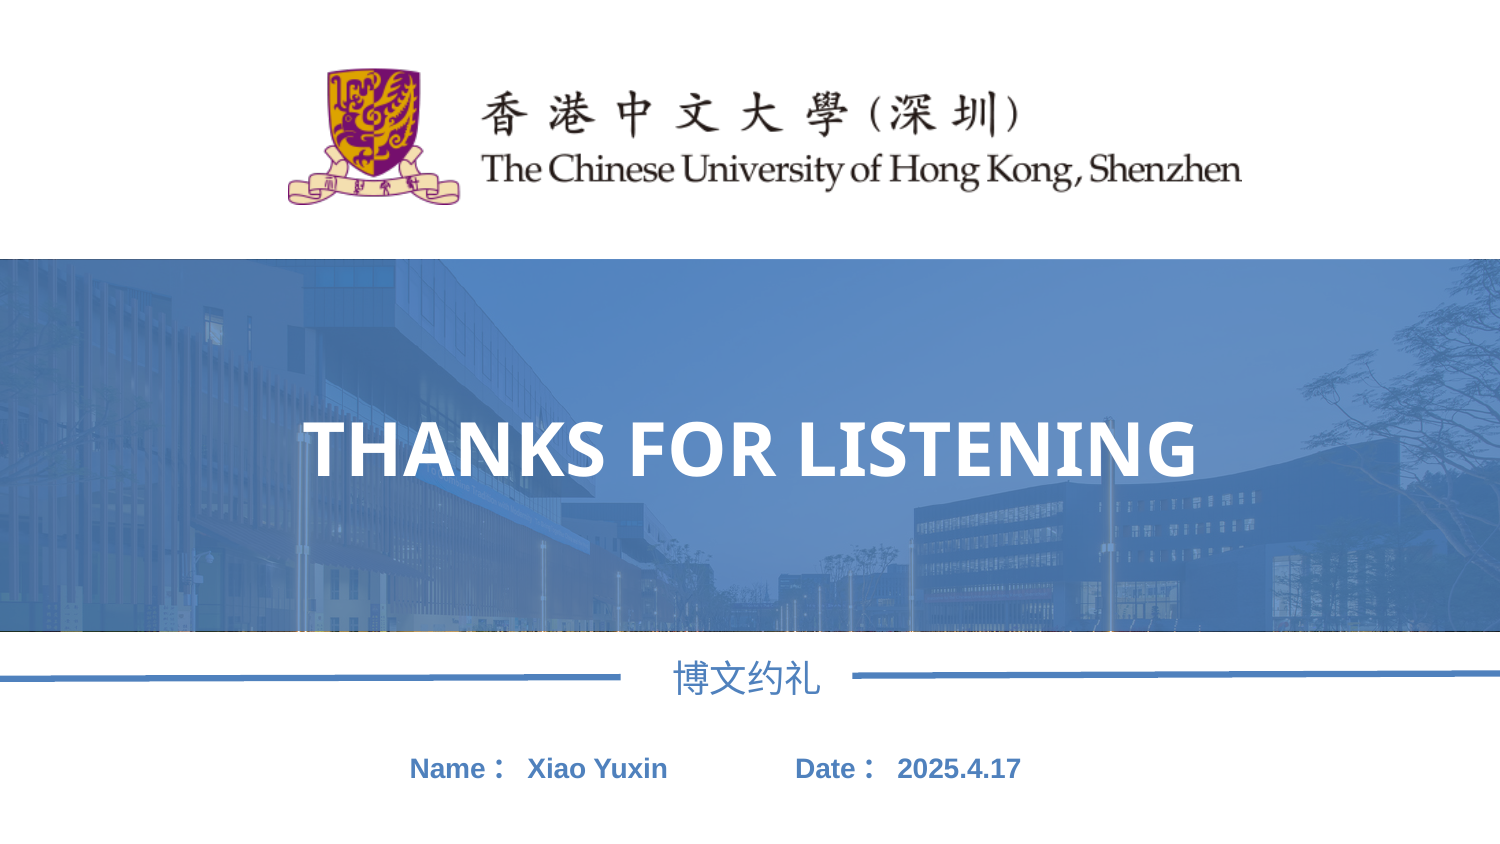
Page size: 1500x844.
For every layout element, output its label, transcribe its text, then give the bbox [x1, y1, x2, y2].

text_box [398, 740, 1032, 793]
picture [0, 259, 1500, 632]
picture [237, 61, 1263, 216]
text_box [852, 672, 1500, 676]
text_box 博文约礼 [497, 648, 997, 708]
